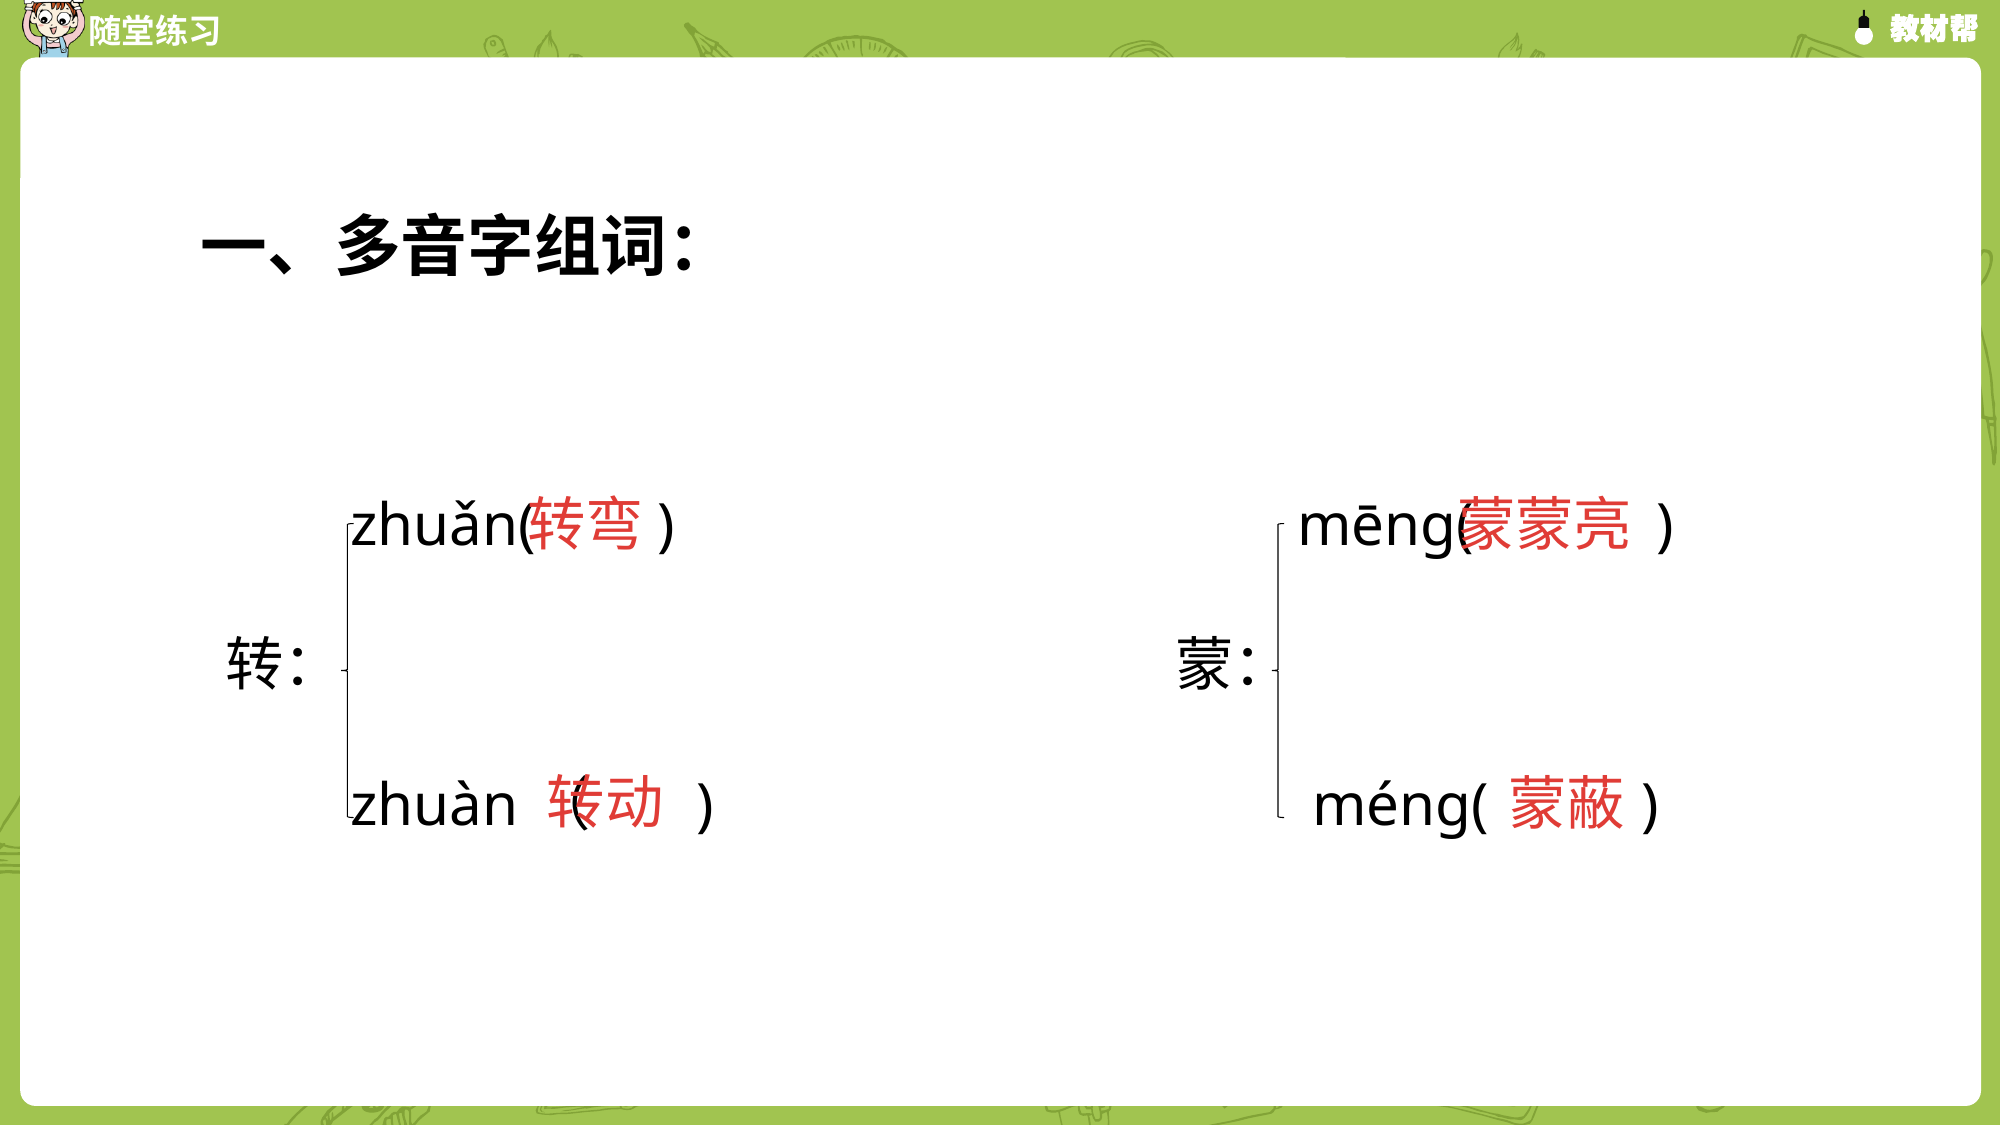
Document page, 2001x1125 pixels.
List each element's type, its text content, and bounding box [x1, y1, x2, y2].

text_box 转动 [532, 758, 736, 843]
picture [22, 0, 85, 60]
text_box zhuǎn( ) 转： zhuàn（ ) [183, 479, 823, 845]
text_box 蒙蒙亮 [1442, 479, 1668, 565]
text_box 一、多音字组词： [185, 196, 750, 291]
text_box 蒙蔽 [1493, 759, 1645, 844]
text_box [341, 522, 354, 819]
text_box [1271, 522, 1285, 819]
text_box 转弯 [512, 479, 716, 565]
text_box mēng( ) 蒙： méng( ) [1160, 479, 1806, 845]
